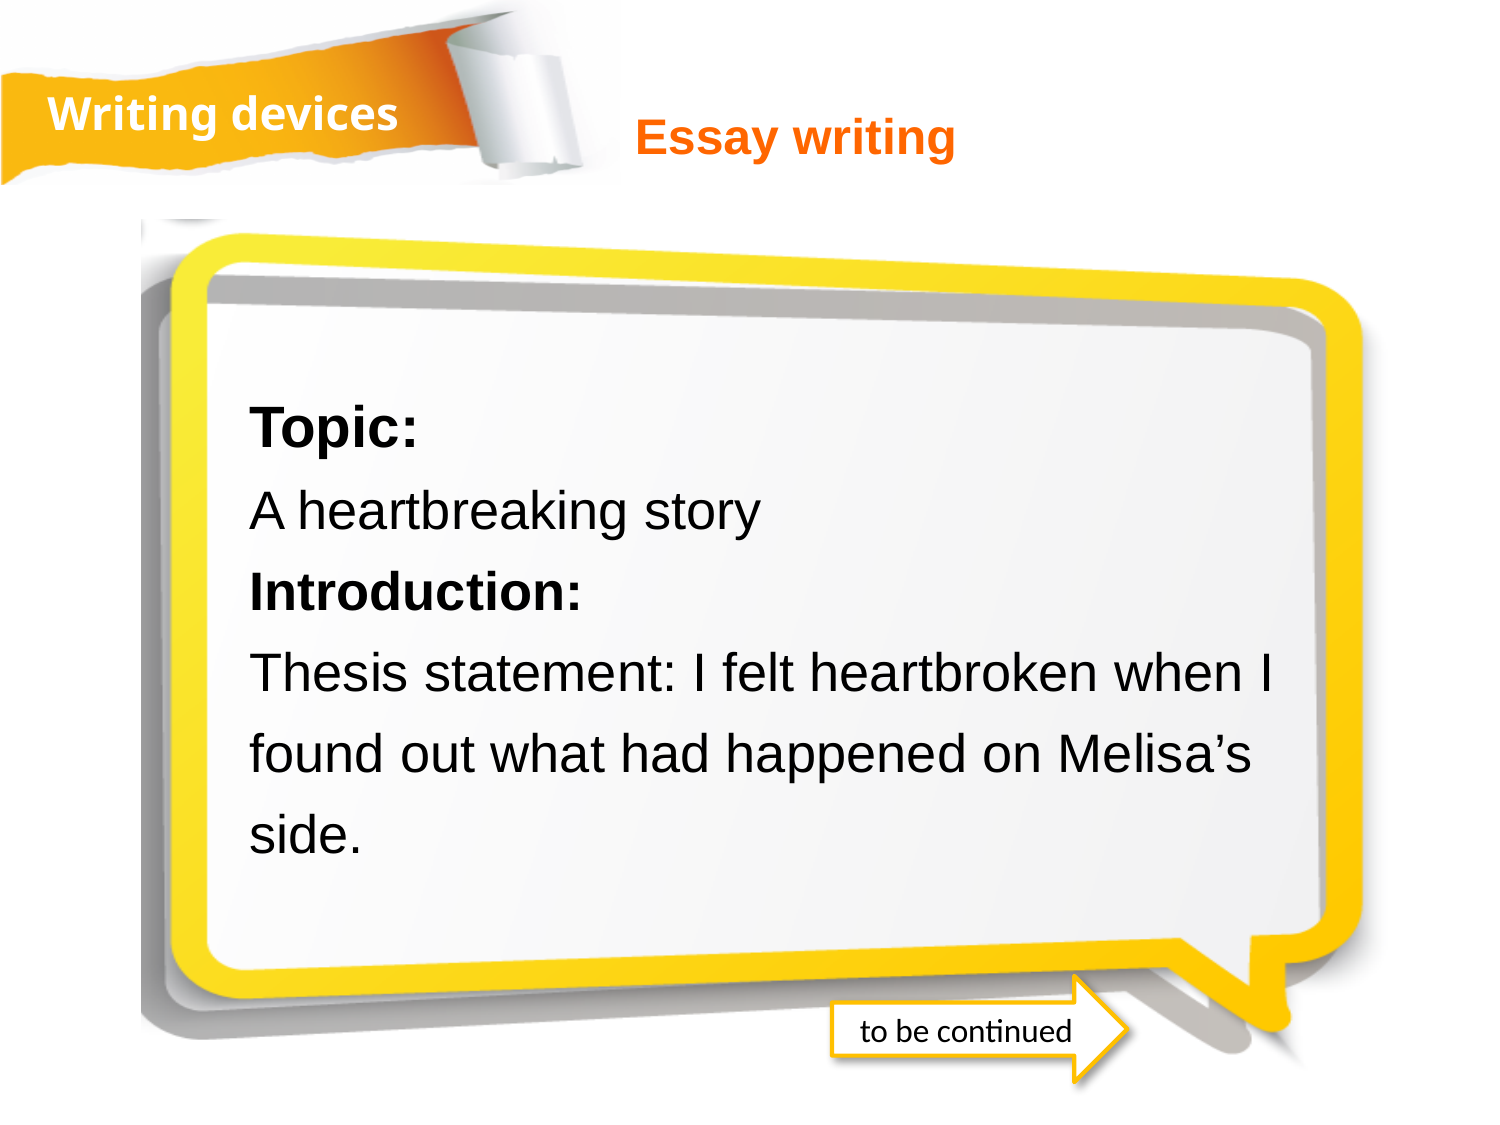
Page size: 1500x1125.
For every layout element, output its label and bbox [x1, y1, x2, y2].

text_box [0, 0, 1418, 185]
text_box [1072, 1079, 1081, 1085]
picture [140, 219, 1407, 1071]
